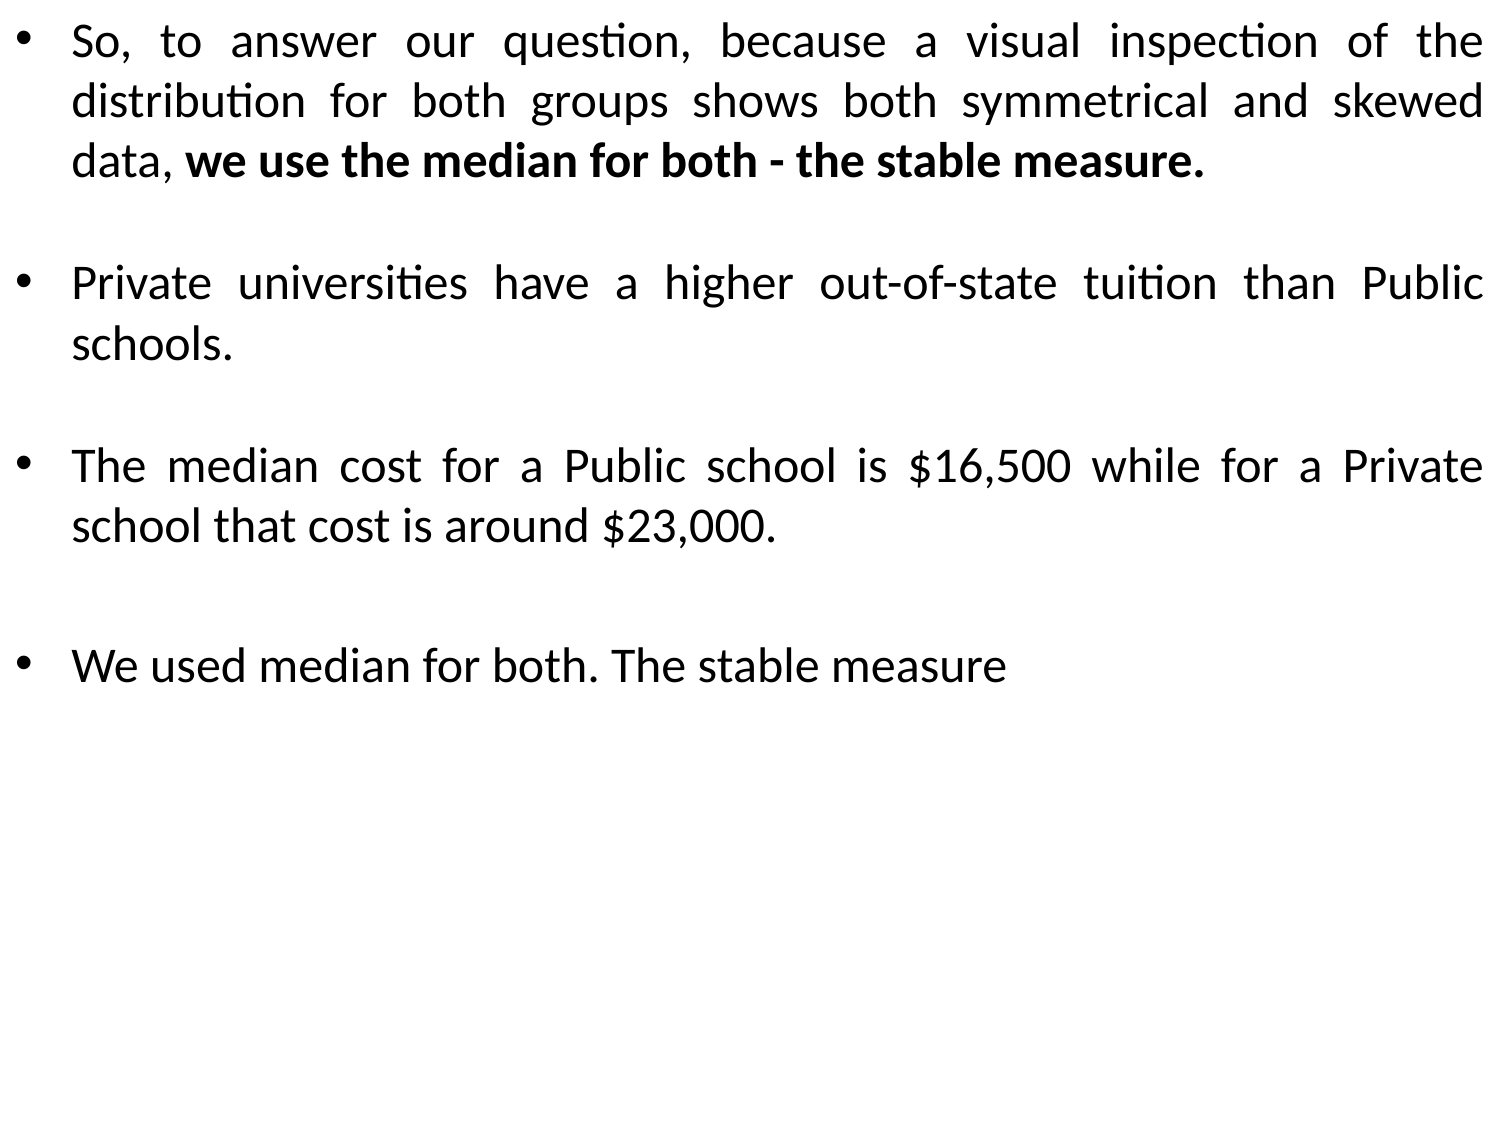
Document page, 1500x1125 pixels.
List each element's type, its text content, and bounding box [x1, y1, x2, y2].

list So, to answer our question, because a visual inspection of the distribution for both groups shows both symmetrical and skewed data, we use the median for both - the stable measure. Private universities have a higher out-of-state tuition than Public schools. The median cost for a Public school is $16,500 while for a Private school that cost is around $23,000. We used median for both. The stable measure [0, 0, 1500, 1125]
